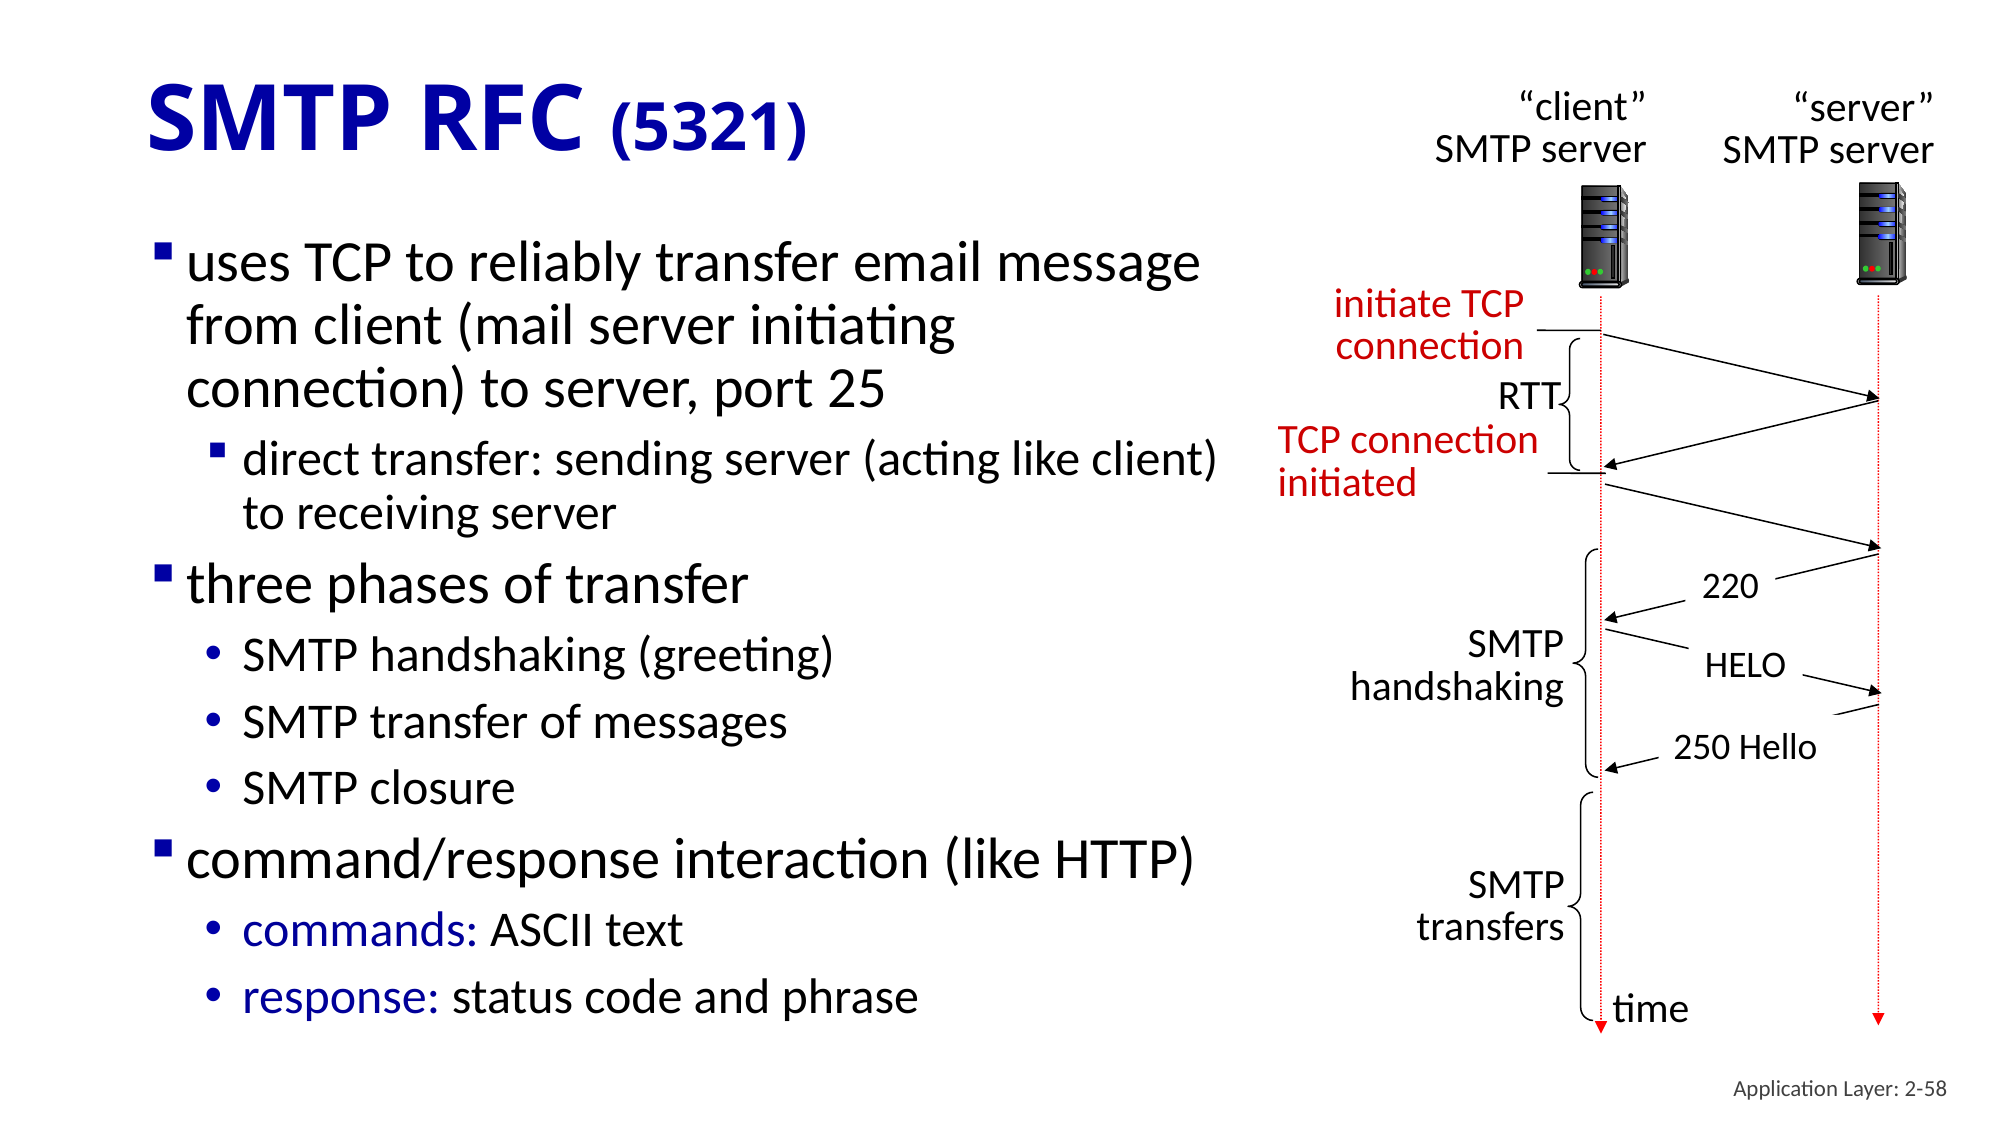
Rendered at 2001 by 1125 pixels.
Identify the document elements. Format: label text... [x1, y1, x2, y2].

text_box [1579, 185, 1630, 288]
text_box TCP connection initiated [1263, 412, 1623, 513]
text_box [1603, 334, 1880, 402]
slide_number Application Layer: 2-58 [1512, 1056, 1963, 1117]
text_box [1306, 549, 1882, 778]
text_box [1569, 338, 1581, 412]
text_box RTT [1483, 367, 1577, 412]
text_box [1623, 488, 1882, 549]
text_box initiate TCP connection [1318, 275, 1540, 376]
text_box [1872, 1011, 1885, 1026]
text_box “client” SMTP server [1410, 79, 1662, 179]
text_box “server” SMTP server [1698, 79, 1950, 180]
text_box uses TCP to reliably transfer email message from client (mail server initiating connection) to server, port 25 direct transfer: sending server (acting like client) to receiving server three phases of transfer SMTP handshaking (greeting) SMTP transfer of messages SMTP closure command/response interaction (like HTTP) commands: ASCII text response: status code and phrase [113, 223, 1244, 987]
text_box time [1597, 981, 1705, 1039]
title SMTP RFC (5321) [131, 47, 1856, 195]
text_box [1857, 182, 1907, 285]
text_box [1306, 792, 1594, 1021]
